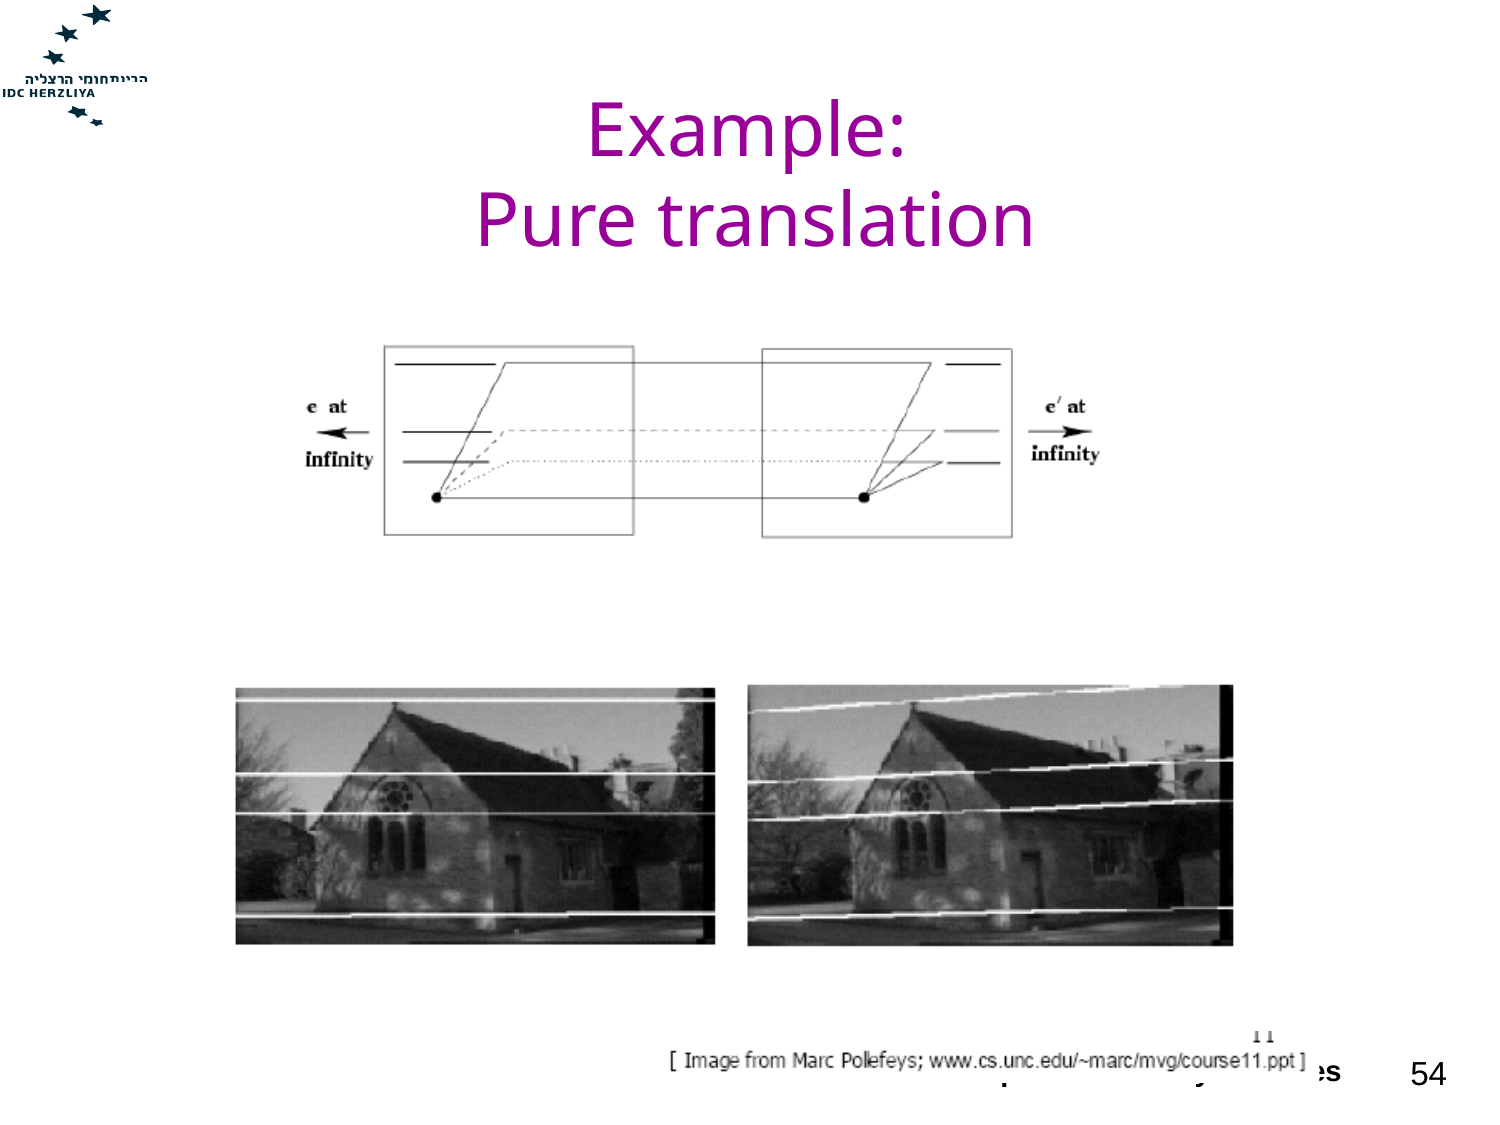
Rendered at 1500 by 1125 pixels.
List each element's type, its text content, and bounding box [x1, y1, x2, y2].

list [54, 307, 1250, 993]
footer Computer Vision by Y. Moses [901, 1019, 1377, 1096]
picture [663, 1031, 1320, 1084]
picture [0, 0, 150, 134]
title Example: Pure translation [108, 81, 1385, 270]
slide_number 54 [1149, 1024, 1463, 1101]
